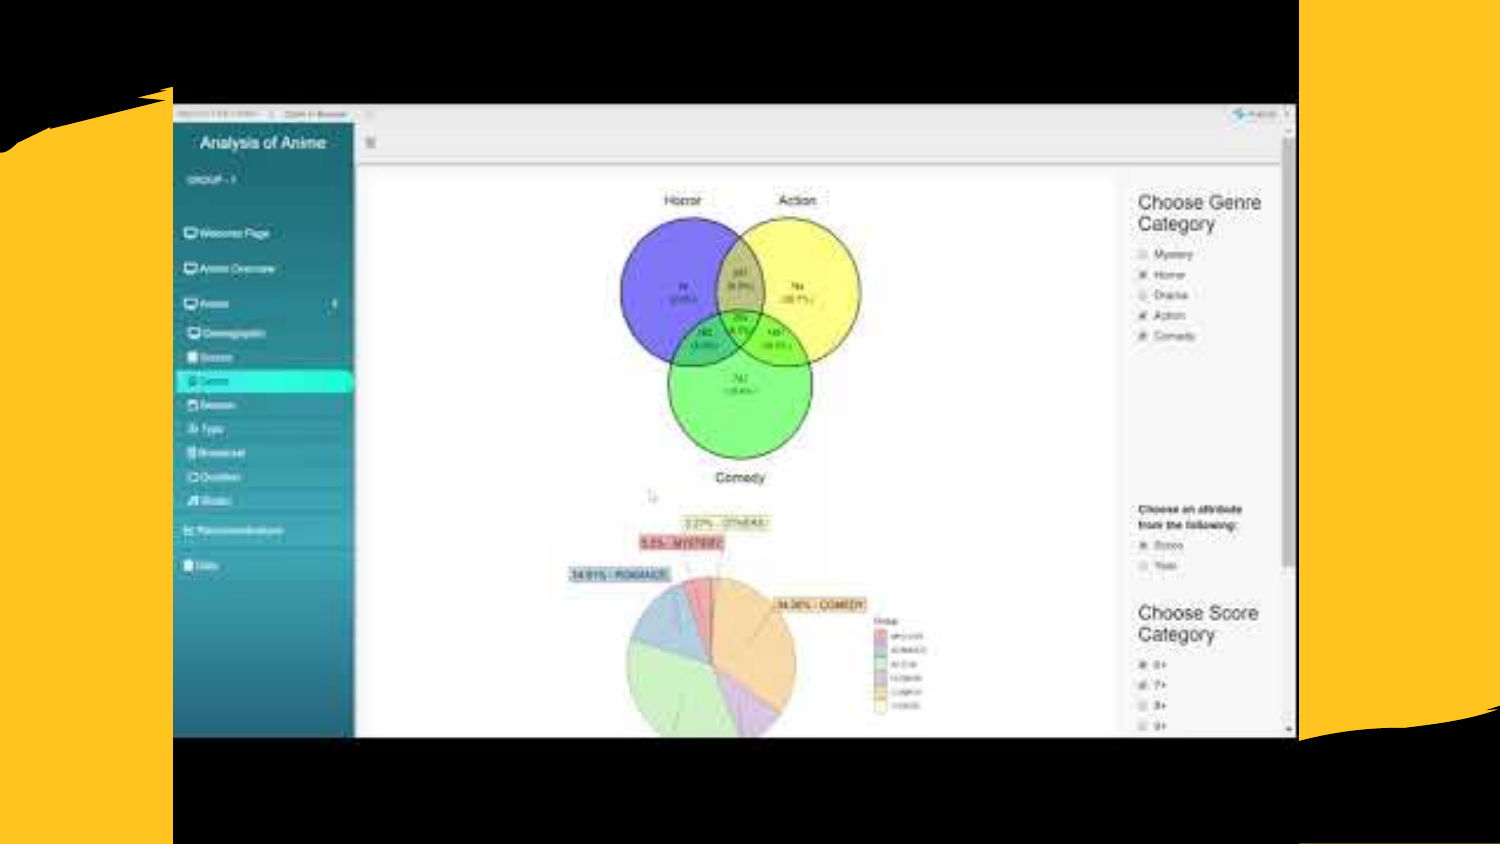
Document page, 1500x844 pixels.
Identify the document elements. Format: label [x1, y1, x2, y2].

picture [173, 0, 1299, 844]
